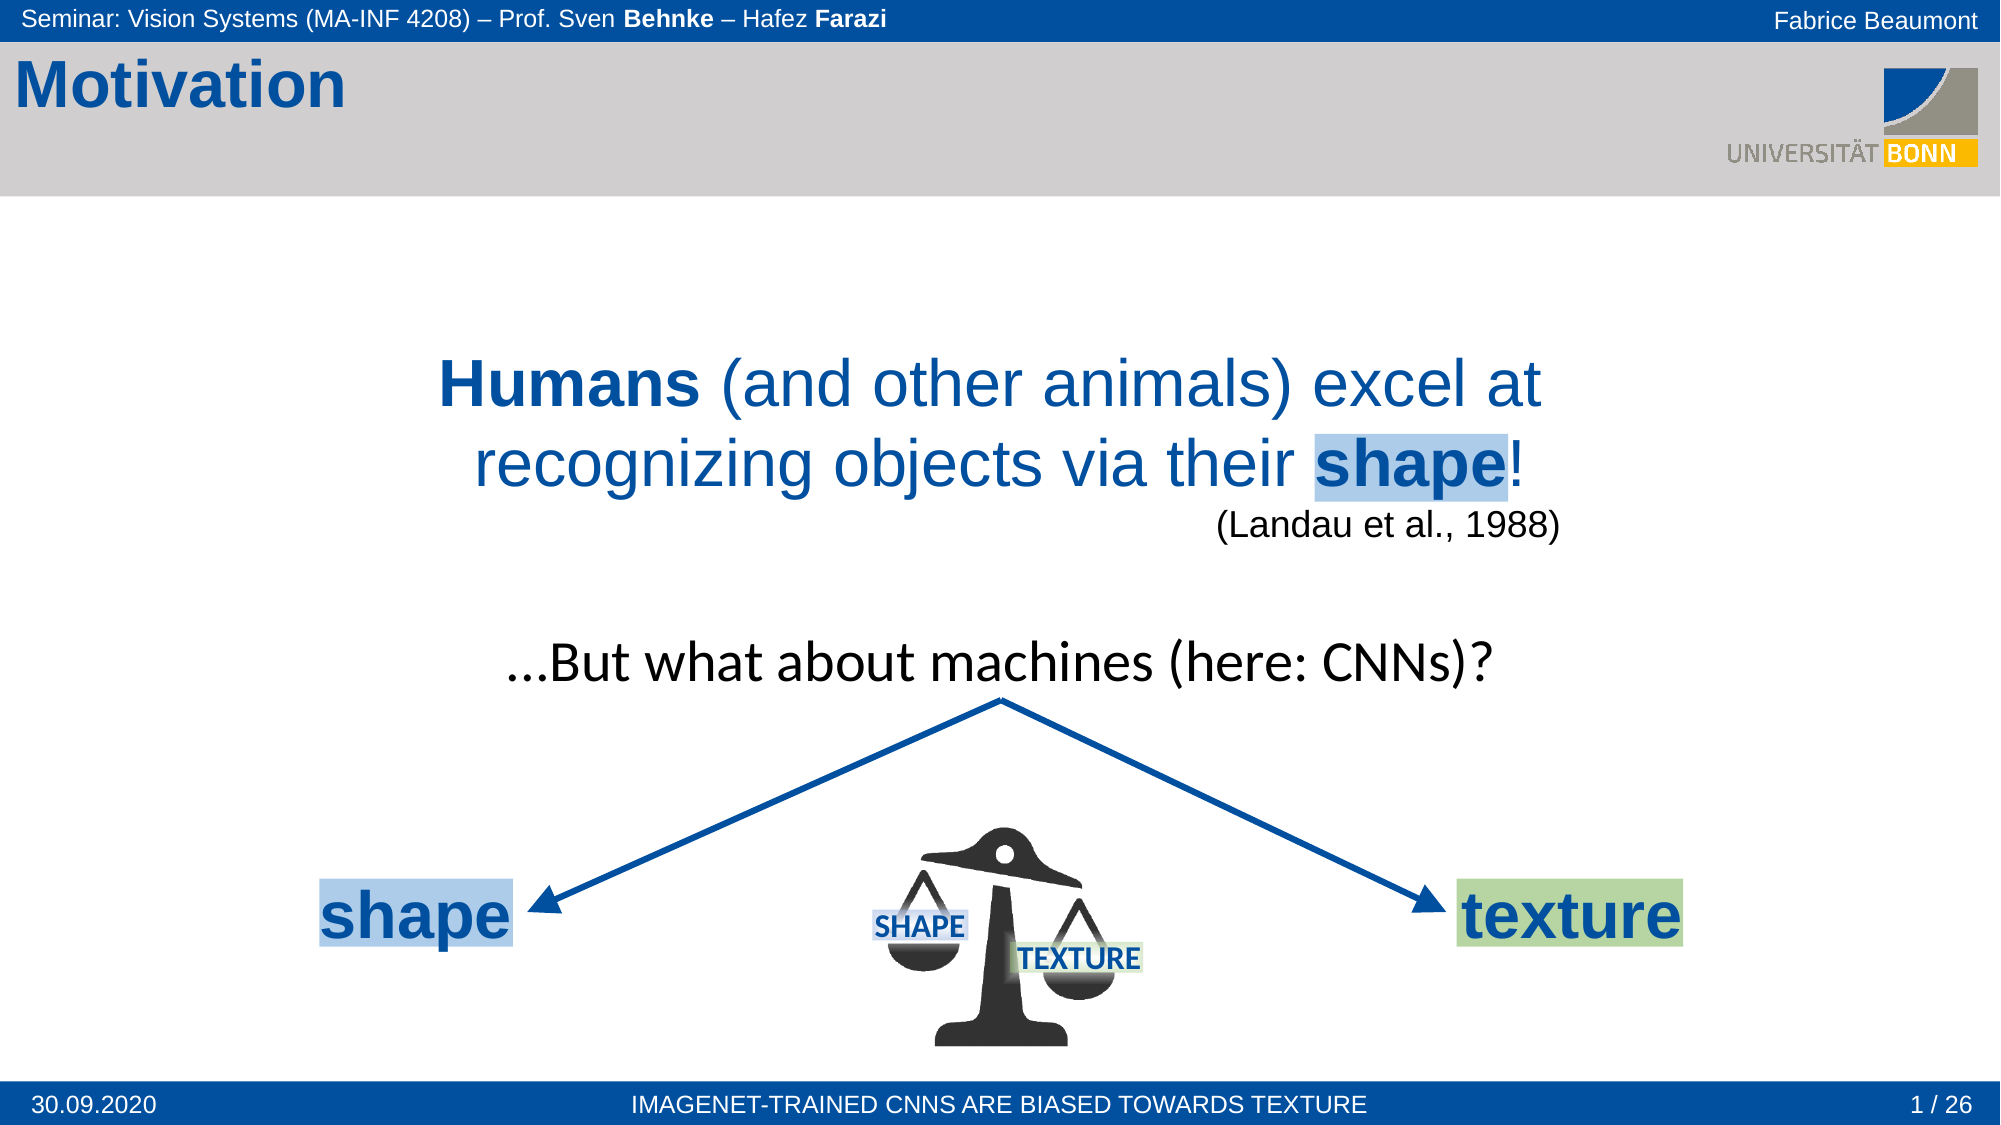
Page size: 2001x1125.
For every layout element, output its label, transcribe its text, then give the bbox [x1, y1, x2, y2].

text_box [1002, 701, 1446, 913]
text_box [1158, 864, 1700, 961]
text_box 1 / 26 [1850, 1081, 1988, 1125]
picture [1724, 44, 1978, 187]
text_box ...But what about machines (here: CNNs)? [490, 615, 1512, 701]
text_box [858, 818, 1158, 1055]
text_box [303, 864, 858, 961]
text_box Humans (and other animals) excel at recognizing objects via their shape! (Landau et al., 1988) [424, 332, 1576, 553]
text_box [528, 701, 1002, 913]
list Motivation [0, 42, 1725, 122]
